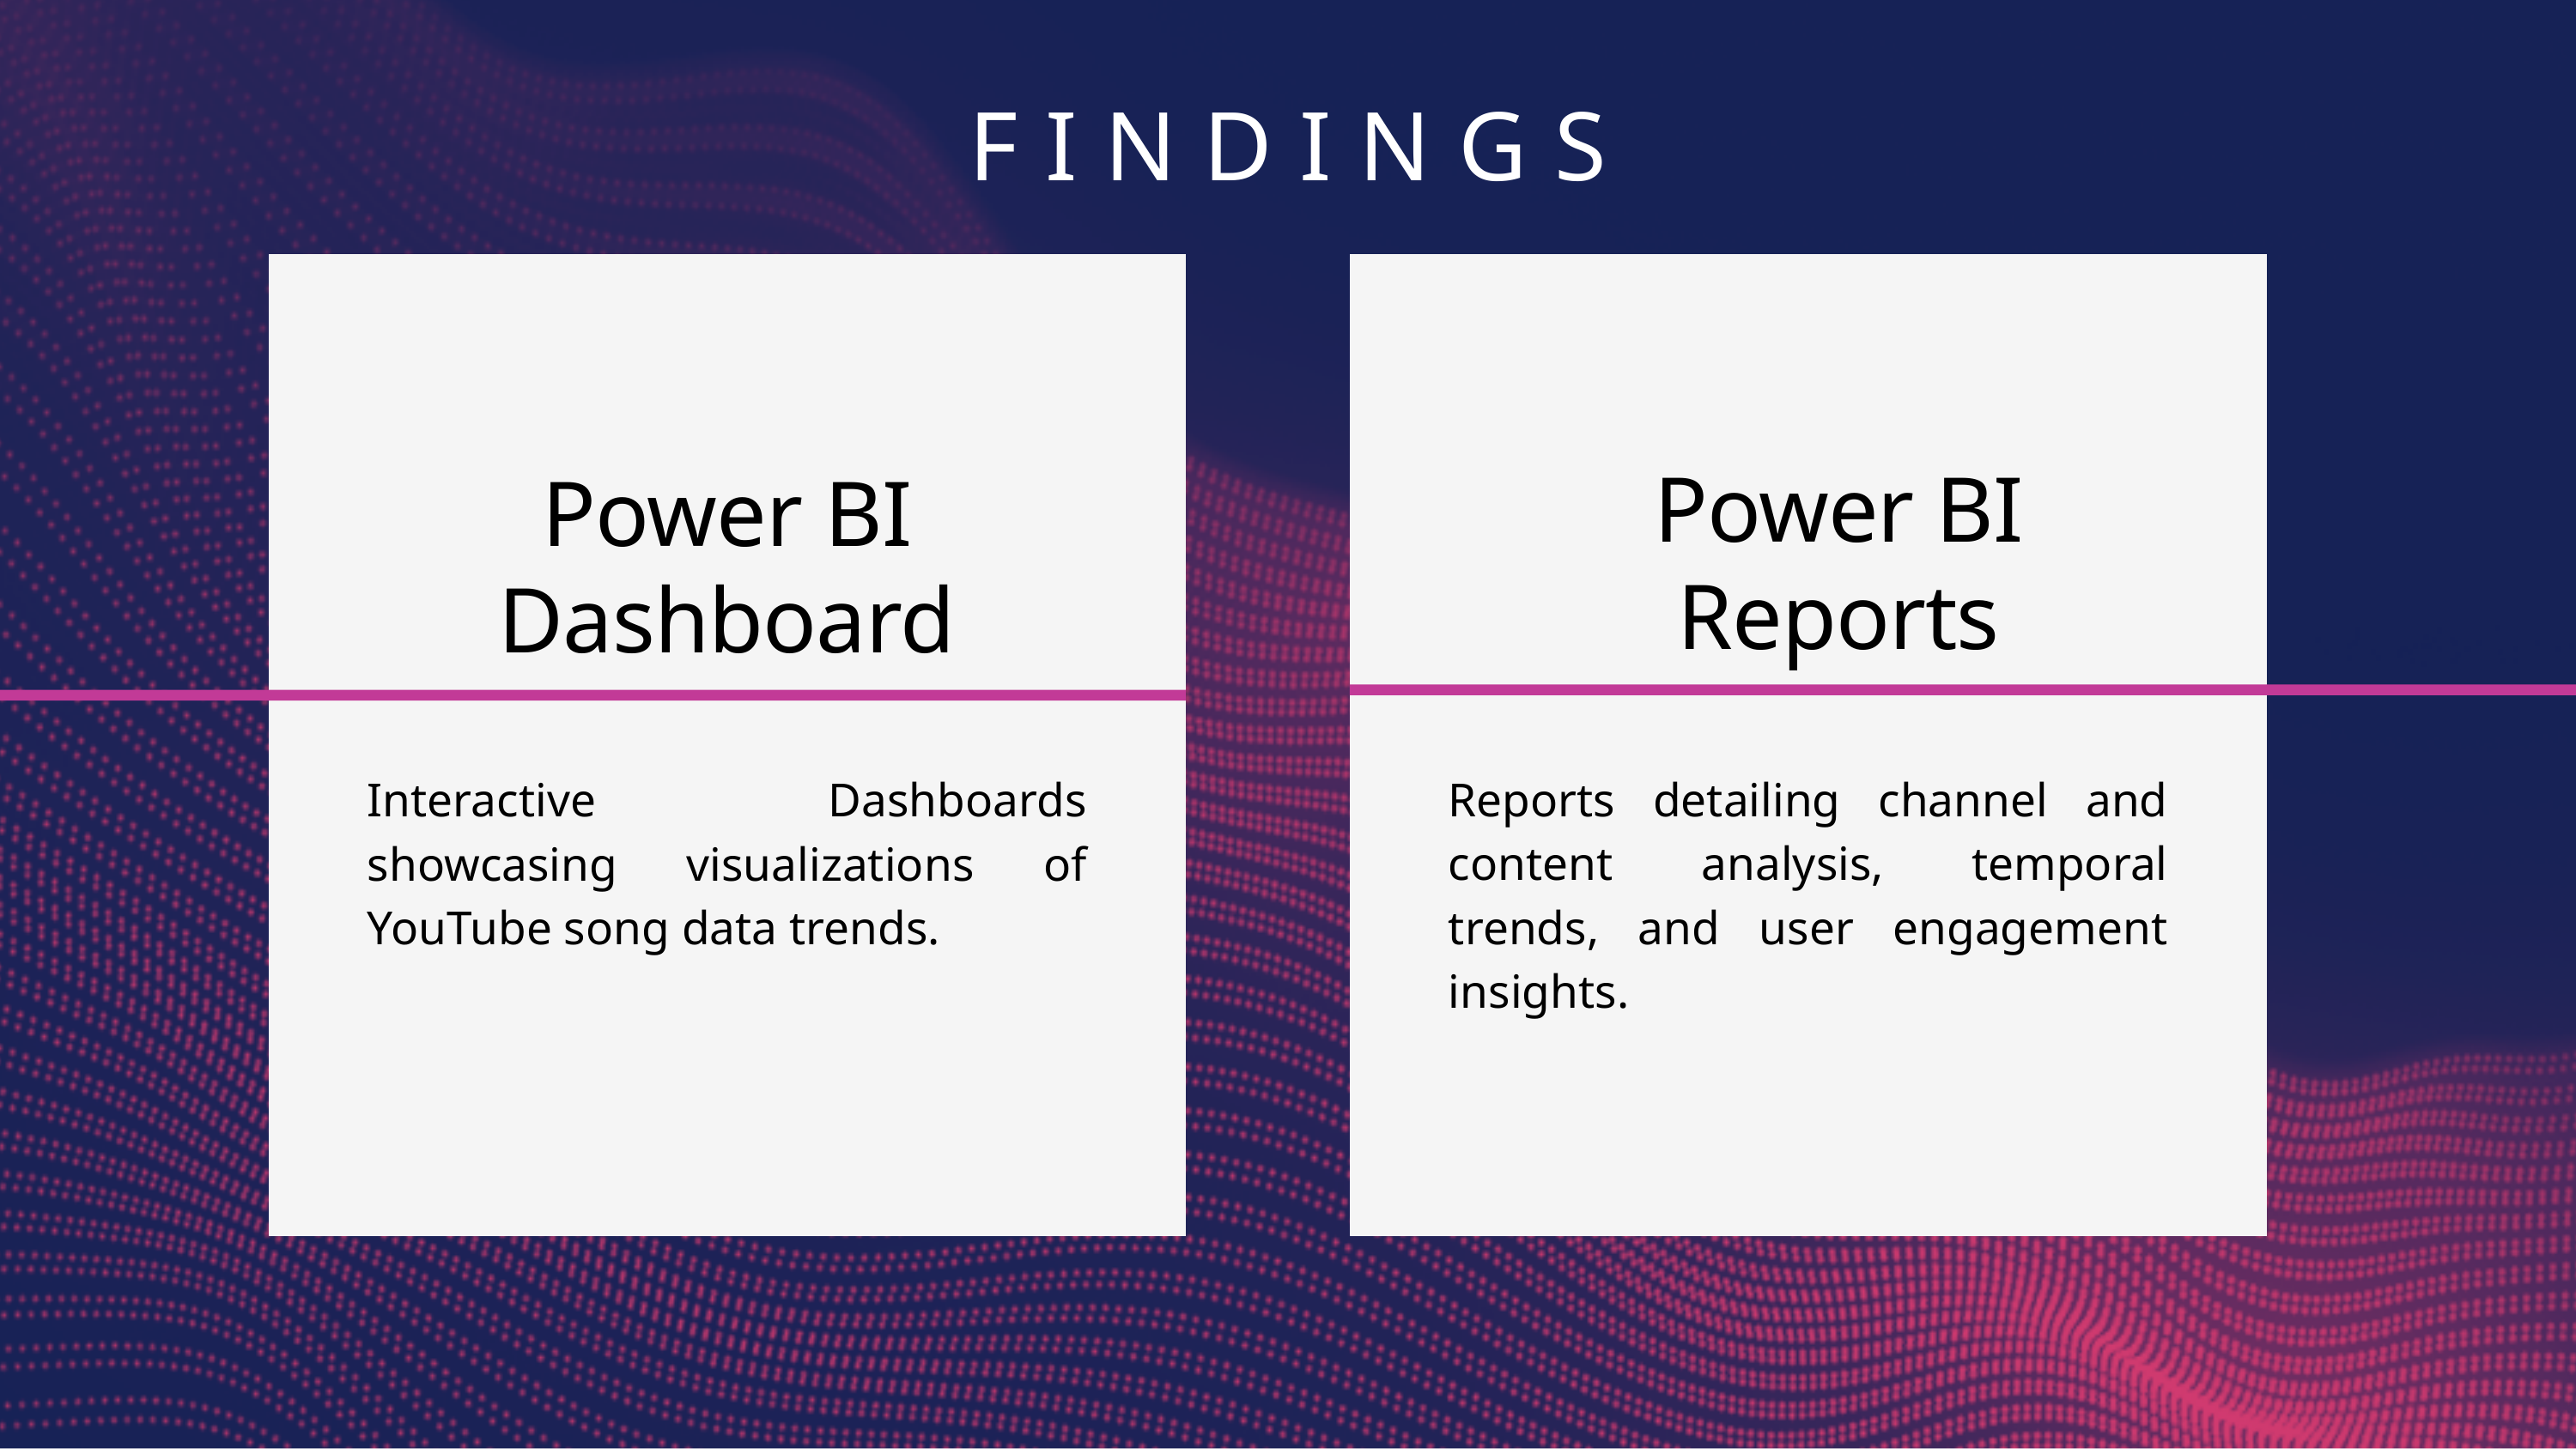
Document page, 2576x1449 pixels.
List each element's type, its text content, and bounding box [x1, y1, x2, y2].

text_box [1349, 253, 2268, 1237]
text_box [268, 253, 1187, 1237]
text_box FINDINGS [540, 94, 2036, 200]
text_box [0, 0, 2576, 1449]
